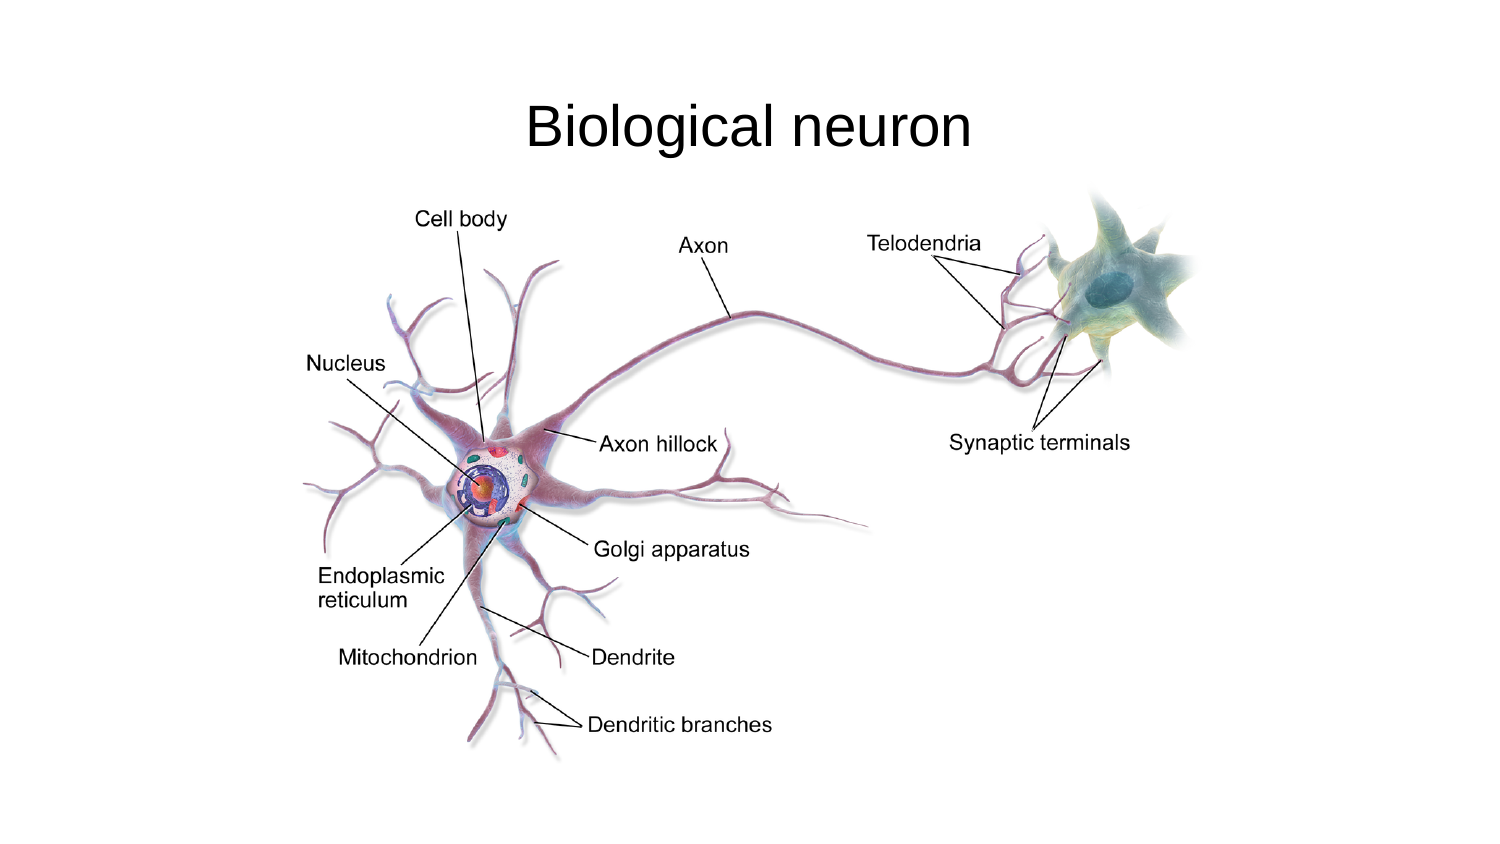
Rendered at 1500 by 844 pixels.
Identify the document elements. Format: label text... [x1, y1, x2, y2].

title Biological neuron [51, 72, 1449, 174]
picture [287, 174, 1213, 771]
